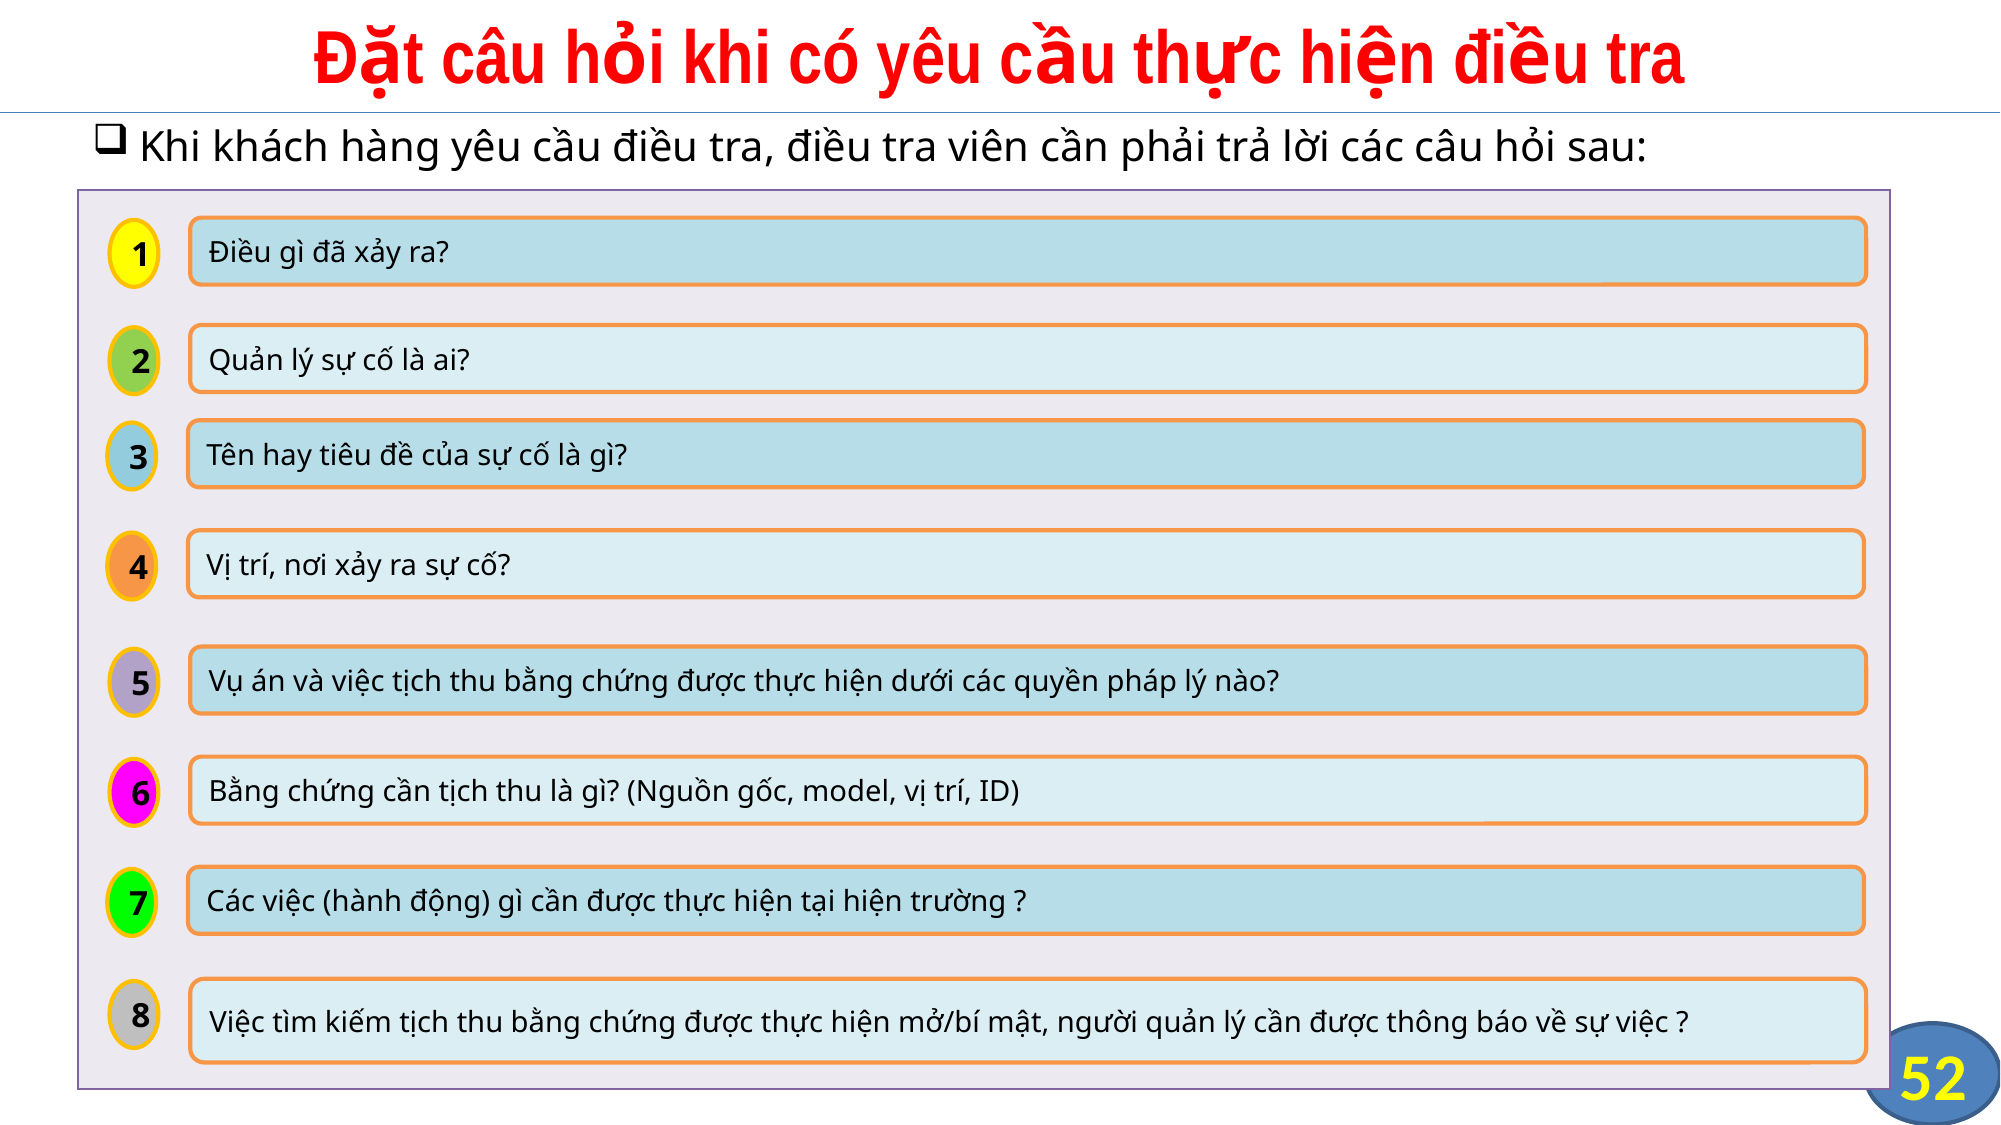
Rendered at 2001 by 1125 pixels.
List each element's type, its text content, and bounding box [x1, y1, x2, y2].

text_box Tên hay tiêu đề của sự cố là gì? [185, 418, 1867, 490]
text_box Vị trí, nơi xảy ra sự cố? [185, 528, 1867, 600]
table_header [79, 191, 1889, 1088]
text_box 8 [107, 978, 161, 1051]
slide_number 52 [1866, 1023, 2000, 1125]
text_box 4 [105, 530, 159, 602]
text_box Các việc (hành động) gì cần được thực hiện tại hiện trường ? [185, 864, 1867, 936]
text_box Vụ án và việc tịch thu bằng chứng được thực hiện dưới các quyền pháp lý nào? [188, 644, 1869, 716]
text_box Việc tìm kiếm tịch thu bằng chứng được thực hiện mở/bí mật, người quản lý cần được thông báo về sự việc ? [188, 976, 1869, 1065]
text_box 6 [107, 756, 161, 828]
text_box Bằng chứng cần tịch thu là gì? (Nguồn gốc, model, vị trí, ID) [188, 754, 1869, 826]
text_box 7 [105, 866, 159, 938]
text_box 5 [107, 646, 161, 718]
text_box Khi khách hàng yêu cầu điều tra, điều tra viên cần phải trả lời các câu hỏi sau: [77, 112, 1966, 178]
text_box Điều gì đã xảy ra? [188, 215, 1869, 287]
text_box Quản lý sự cố là ai? [188, 322, 1869, 395]
text_box 2 [107, 325, 161, 397]
text_box 1 [107, 217, 161, 289]
title Đặt câu hỏi khi có yêu cầu thực hiện điều tra [0, 0, 2000, 113]
text_box 3 [105, 420, 159, 492]
